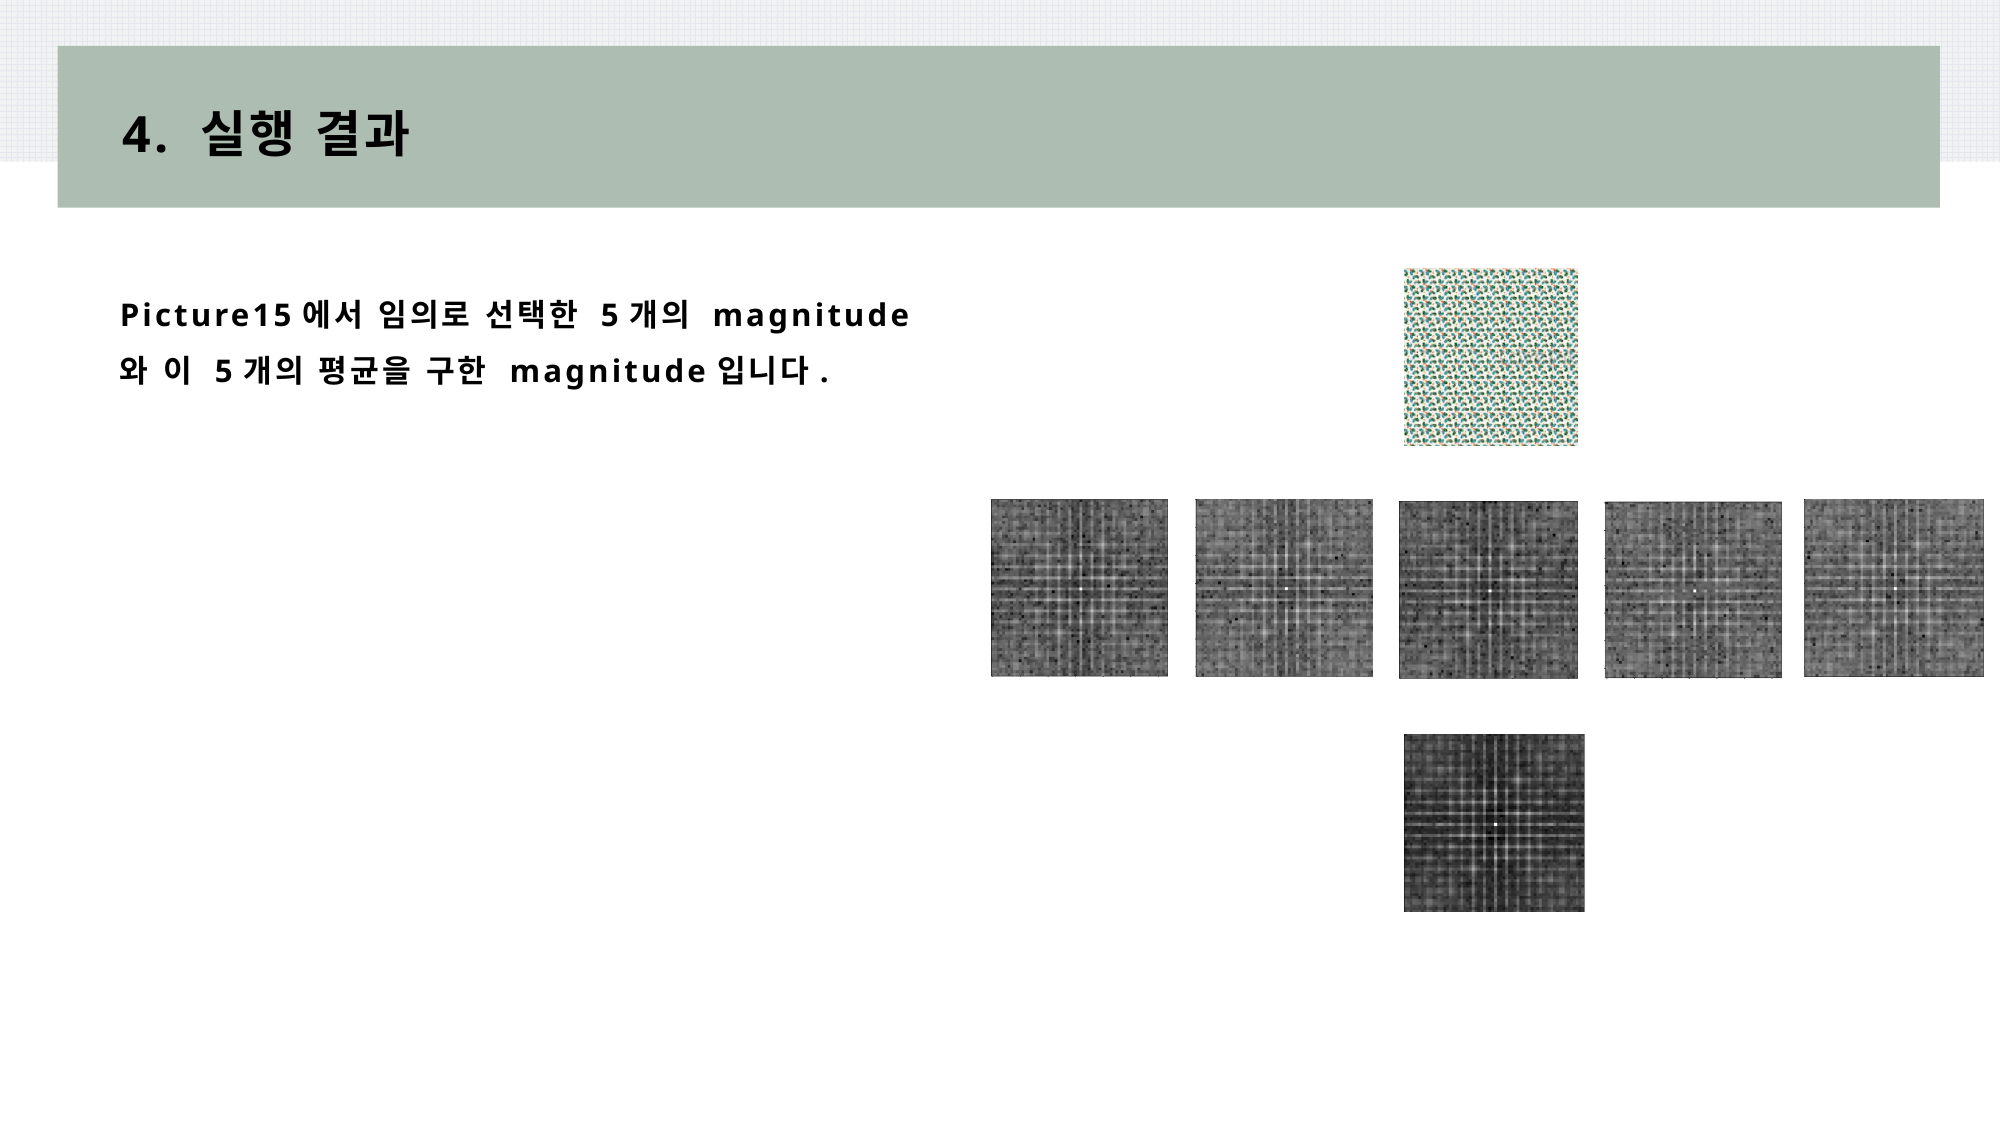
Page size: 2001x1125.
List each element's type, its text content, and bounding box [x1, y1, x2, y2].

picture [1404, 734, 1585, 912]
picture [991, 499, 1168, 677]
list Picture15에서 임의로 선택한 5개의 magnitude와 이 5개의 평균을 구한 magnitude입니다. [104, 268, 932, 1014]
picture [1404, 268, 1578, 447]
title 4. 실행 결과 [104, 78, 1894, 192]
picture [1604, 501, 1783, 679]
picture [1399, 501, 1578, 679]
picture [1804, 499, 1984, 677]
picture [1195, 499, 1373, 677]
